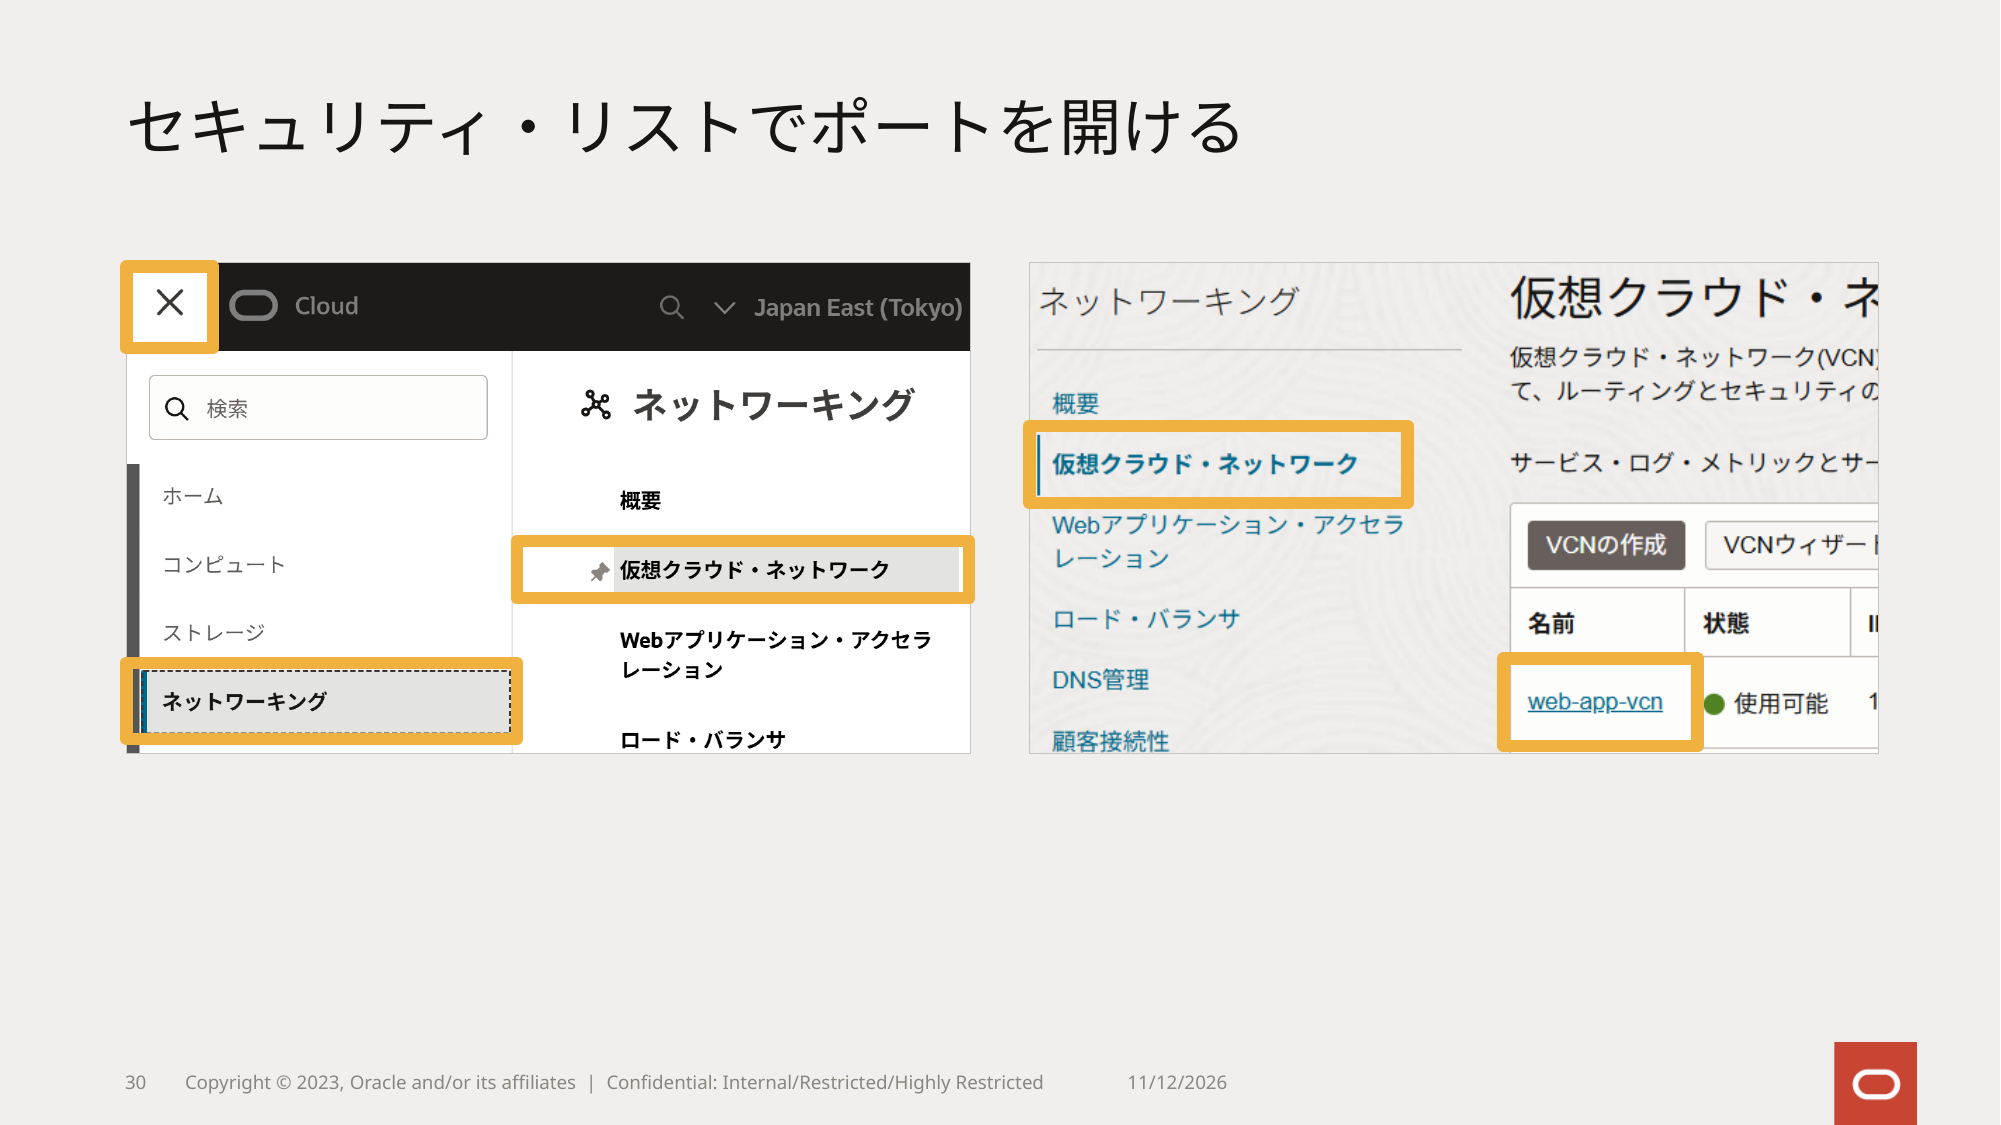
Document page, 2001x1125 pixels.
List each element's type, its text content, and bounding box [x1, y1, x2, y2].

title セキュリティ・リストでポートを開ける [126, 29, 1877, 165]
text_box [126, 262, 971, 754]
list Ｆ [125, 262, 1877, 1002]
footer Copyright © 2023, Oracle and/or its affiliates | Confidential: Internal/Restricted/Highly Restricted [185, 1053, 1128, 1114]
slide_number 30 [125, 1053, 185, 1114]
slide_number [1128, 1054, 1578, 1114]
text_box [1029, 262, 1879, 755]
